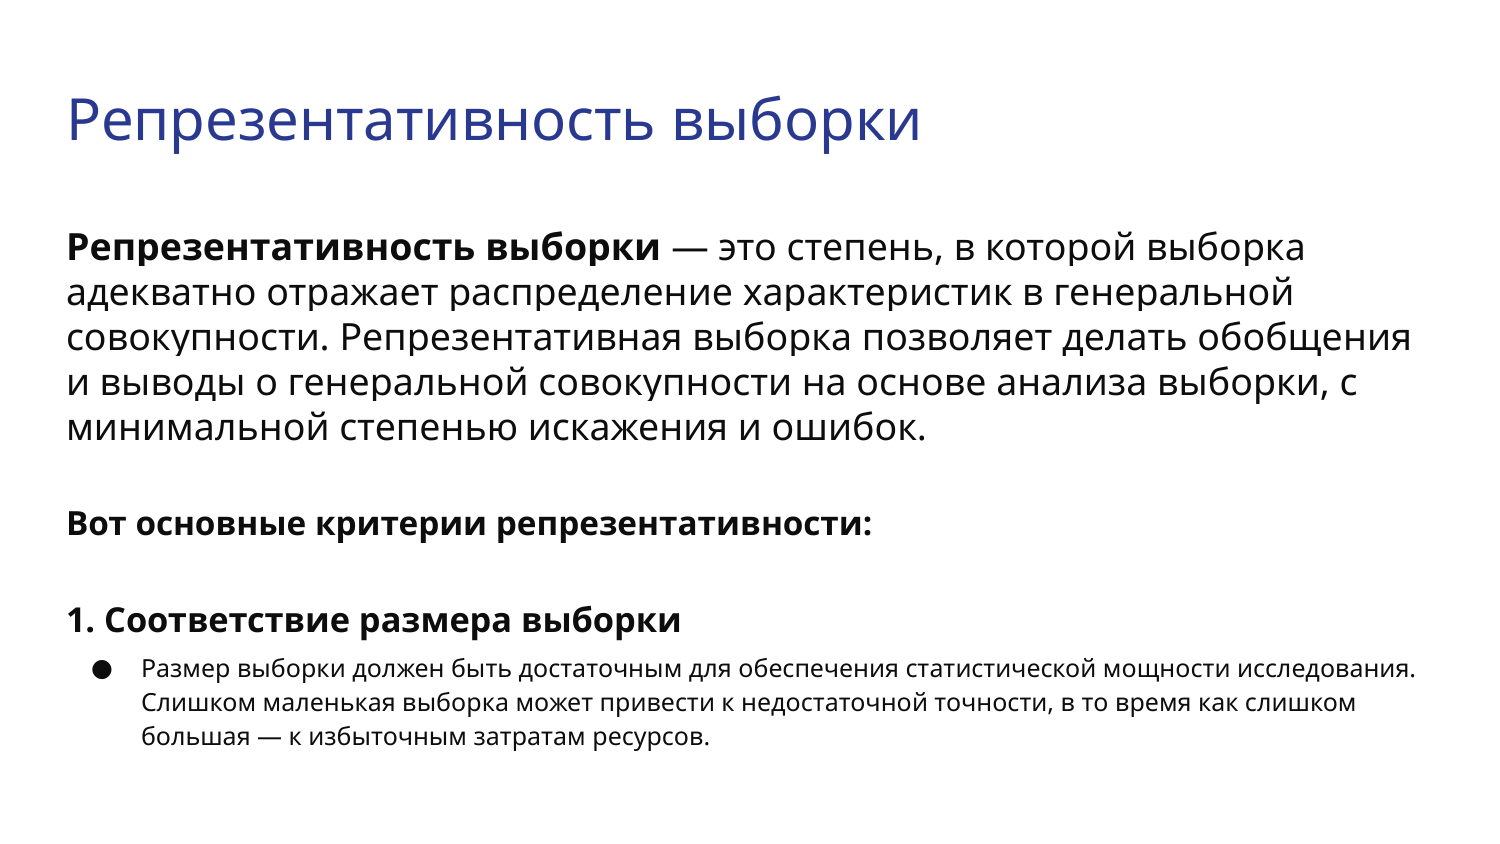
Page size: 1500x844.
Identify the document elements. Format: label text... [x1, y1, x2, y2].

text_box Репрезентативность выборки — это степень, в которой выборка адекватно отражает распределение характеристик в генеральной совокупности. Репрезентативная выборка позволяет делать обобщения и выводы о генеральной совокупности на основе анализа выборки, с минимальной степенью искажения и ошибок. [51, 208, 1449, 464]
title Репрезентативность выборки [51, 67, 1449, 167]
text_box Вот основные критерии репрезентативности: 1. Соответствие размера выборки Размер выборки должен быть достаточным для обеспечения статистической мощности исследования. Слишком маленькая выборка может привести к недостаточной точности, в то время как слишком большая — к избыточным затратам ресурсов. [51, 481, 1475, 766]
